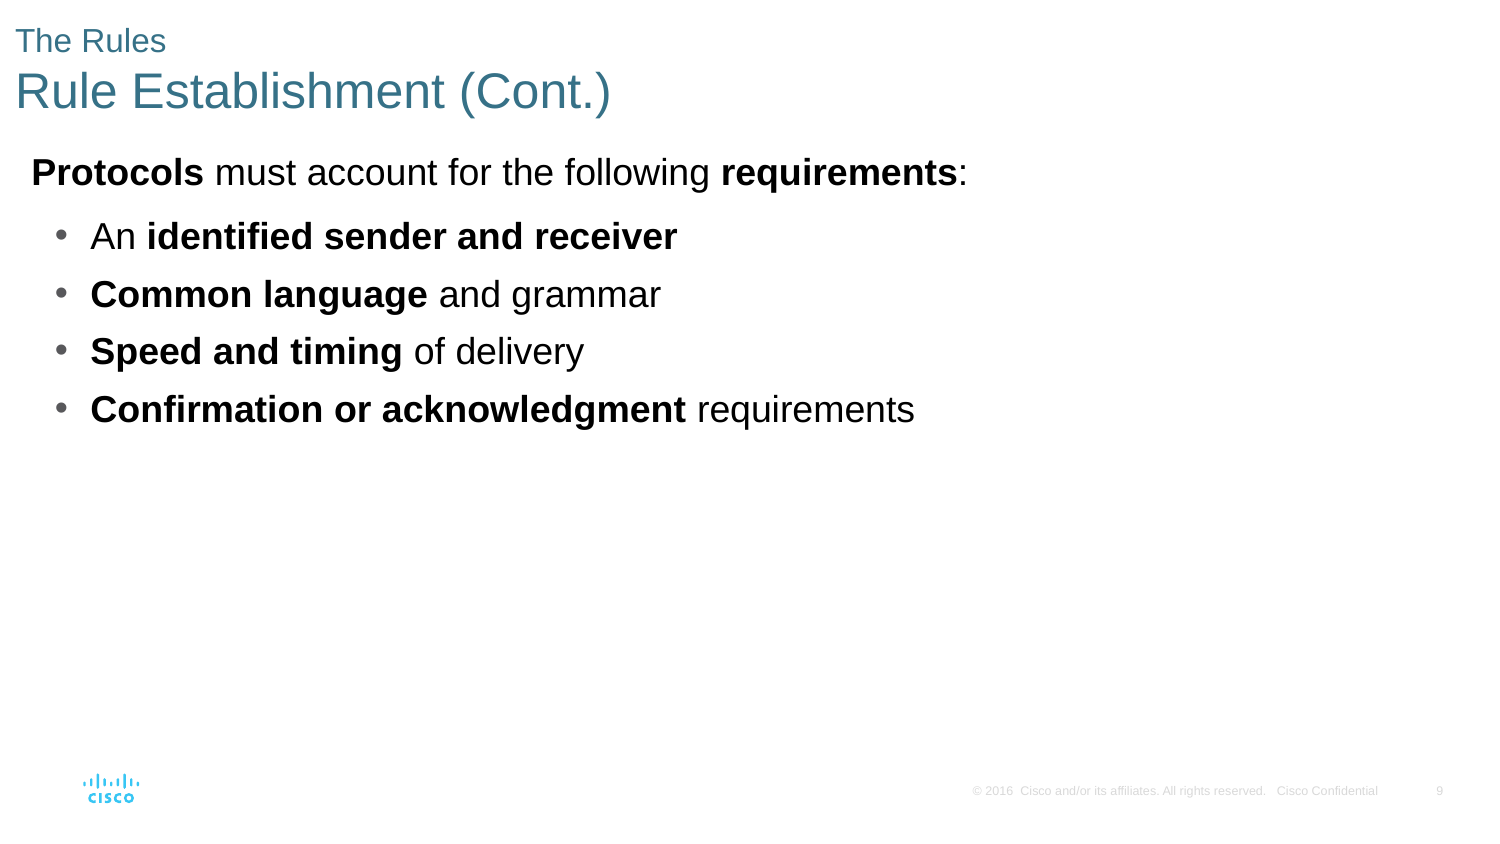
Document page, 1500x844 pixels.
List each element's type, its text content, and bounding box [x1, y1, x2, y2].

list Protocols must account for the following requirements: An identified sender and receiver Common language and grammar Speed and timing of delivery Confirmation or acknowledgment requirements [16, 140, 1469, 441]
title The Rules Rule Establishment (Cont.) [0, 6, 1500, 131]
